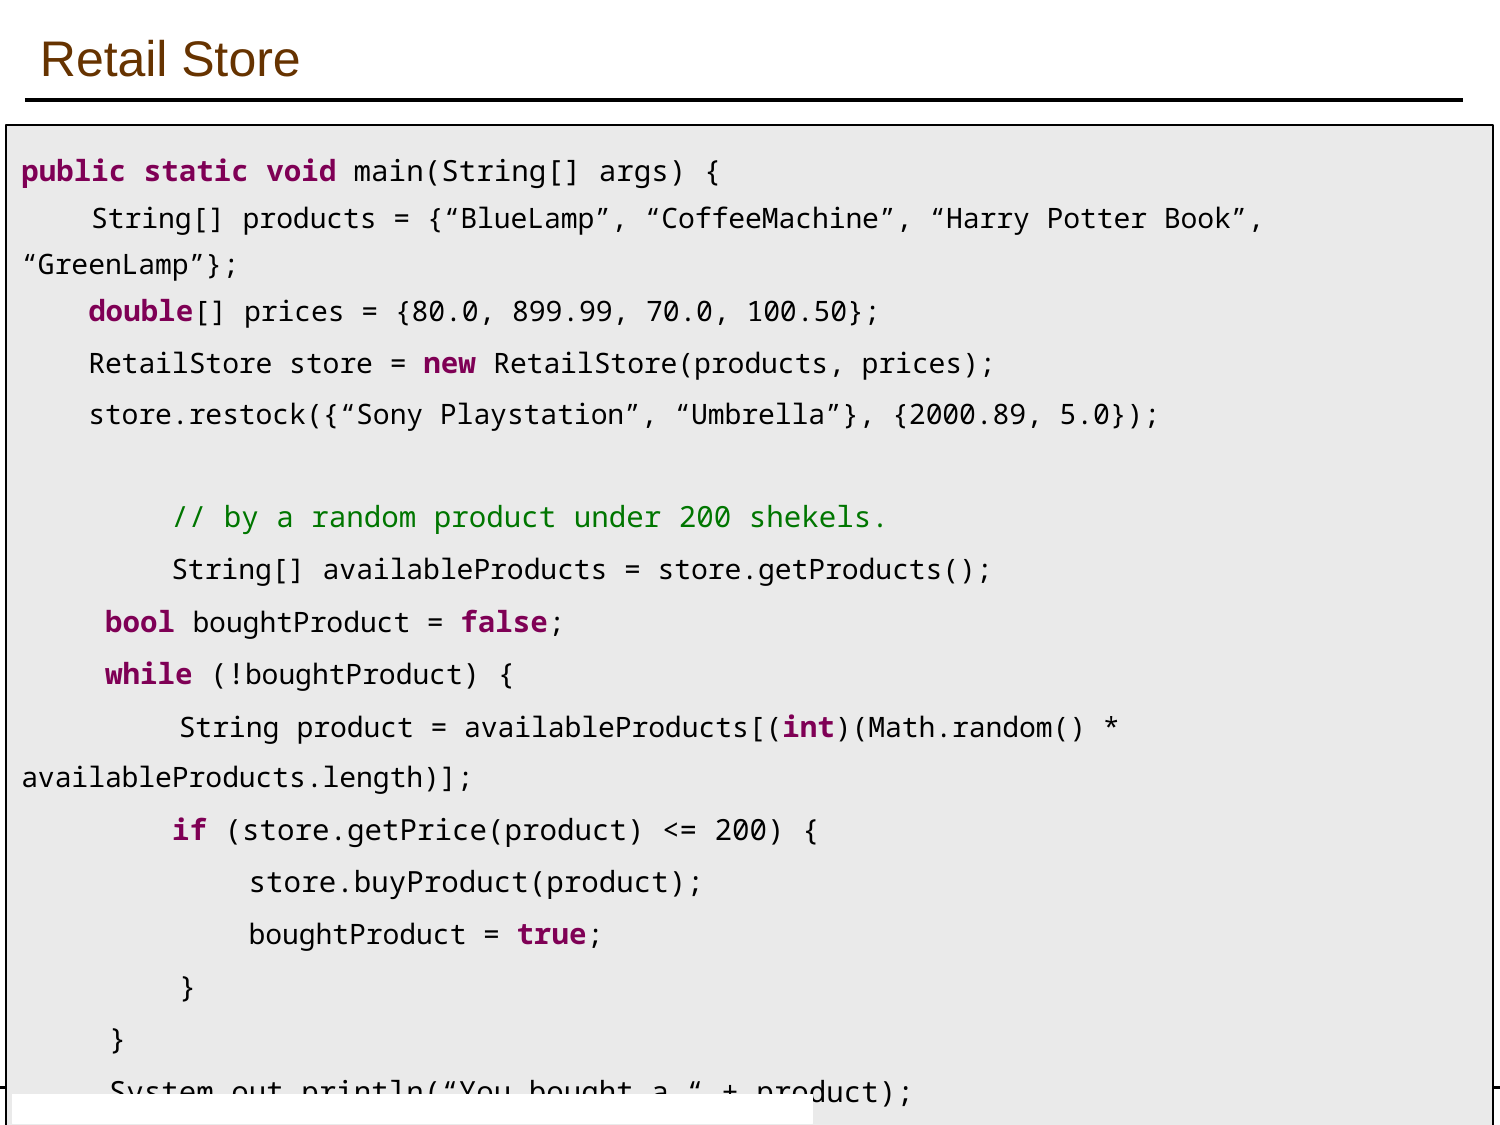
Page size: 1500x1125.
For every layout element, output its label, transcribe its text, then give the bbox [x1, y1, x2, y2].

text_box public static void main(String[] args) { String[] products = {“BlueLamp”, “CoffeeMachine”, “Harry Potter Book”, “GreenLamp”}; double[] prices = {80.0, 899.99, 70.0, 100.50}; RetailStore store = new RetailStore(products, prices); store.restock({“Sony Playstation”, “Umbrella”}, {2000.89, 5.0}); // by a random product under 200 shekels. String[] availableProducts = store.getProducts(); bool boughtProduct = false; while (!boughtProduct) { String product = availableProducts[(int)(Math.random() * availableProducts.length)]; if (store.getPrice(product) <= 200) { store.buyProduct(product); boughtProduct = true; } } System.out.println(“You bought a “ + product); } [6, 125, 1493, 1125]
text_box [12, 1094, 813, 1124]
title Retail Store [24, 12, 1463, 100]
